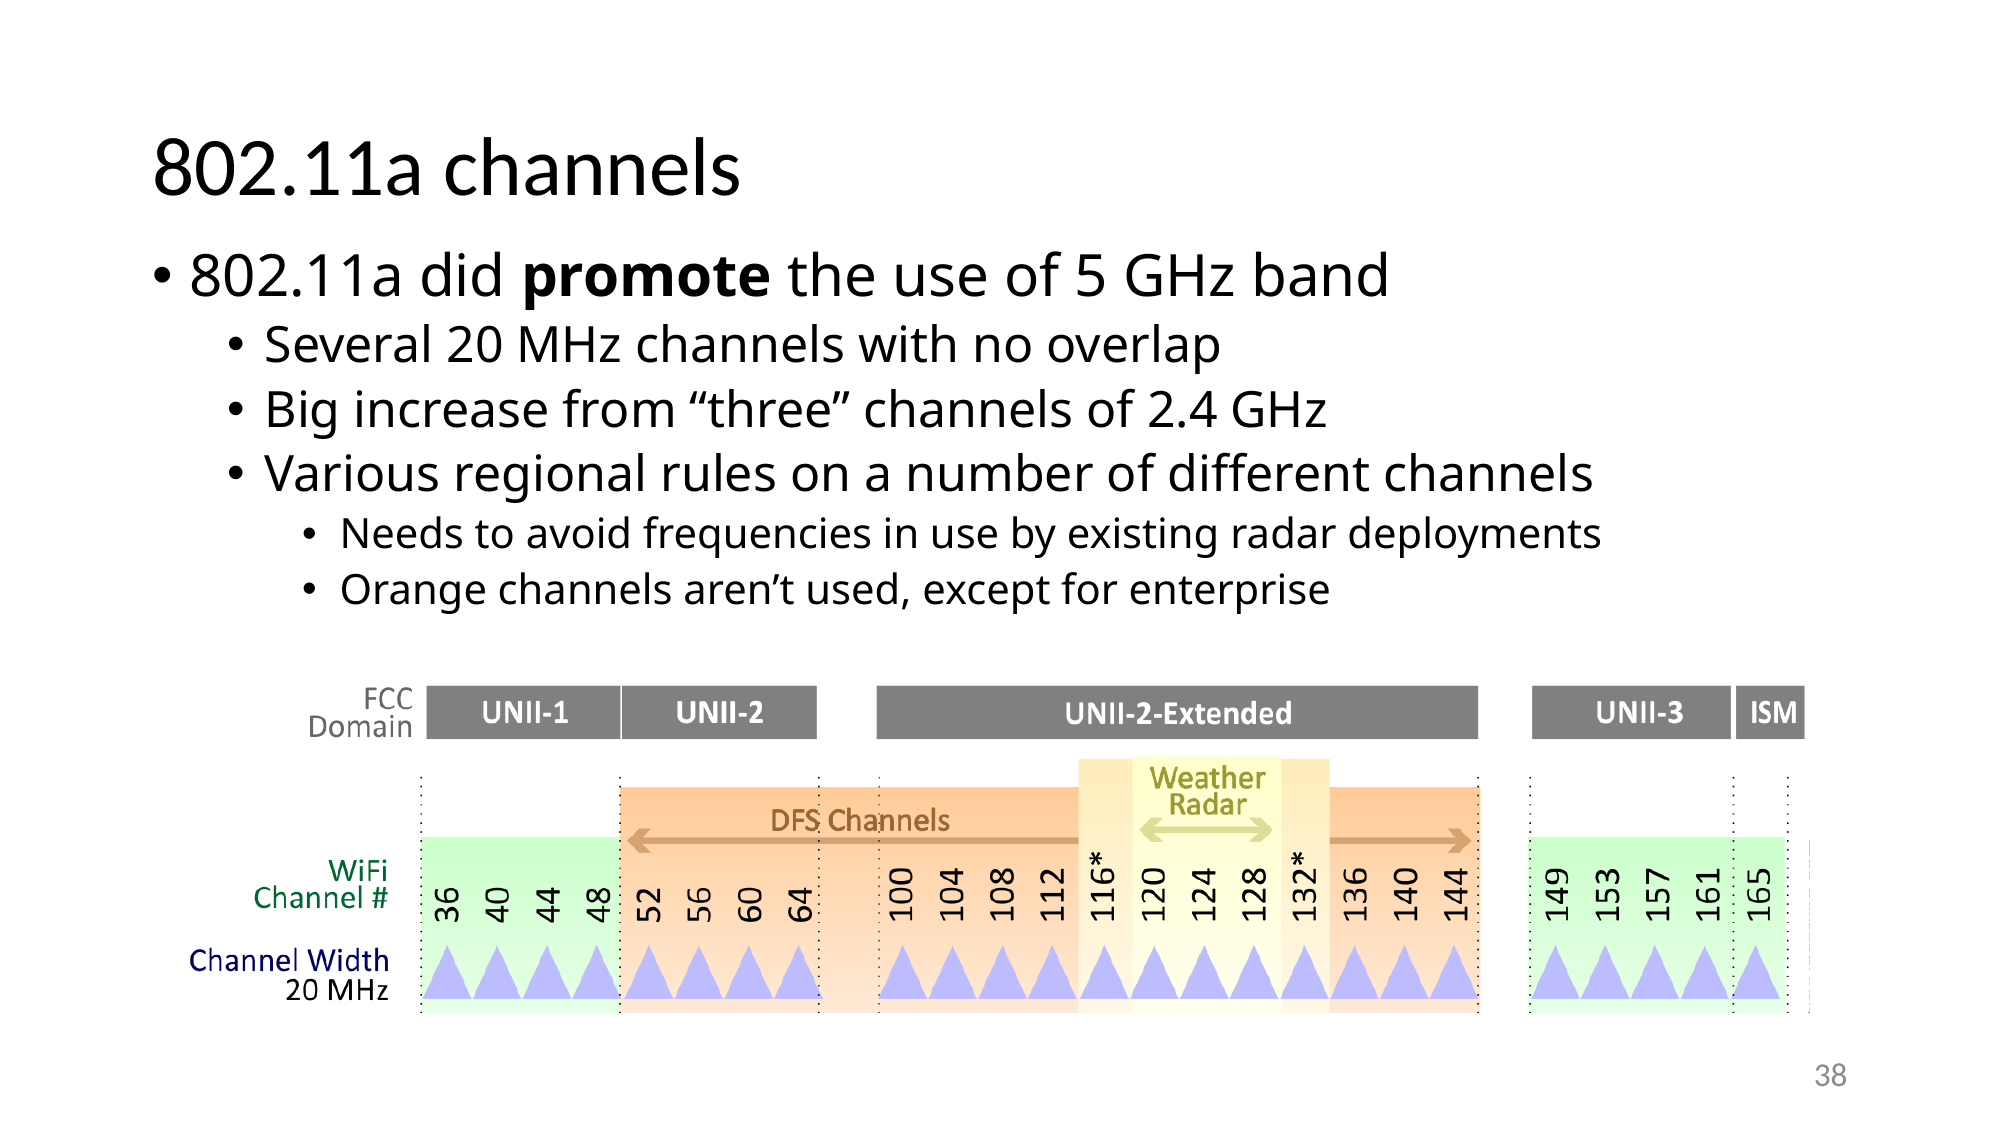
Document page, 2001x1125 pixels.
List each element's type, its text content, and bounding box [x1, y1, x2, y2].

slide_number 38 [1412, 1042, 1863, 1103]
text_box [189, 651, 1810, 1013]
title 802.11a channels [137, 59, 1863, 238]
list 802.11a did promote the use of 5 GHz band Several 20 MHz channels with no overlap Big increase from “three” channels of 2.4 GHz Various regional rules on a number of different channels Needs to avoid frequencies in use by existing radar deployments Orange channels aren’t used, except for enterprise [137, 238, 1863, 953]
